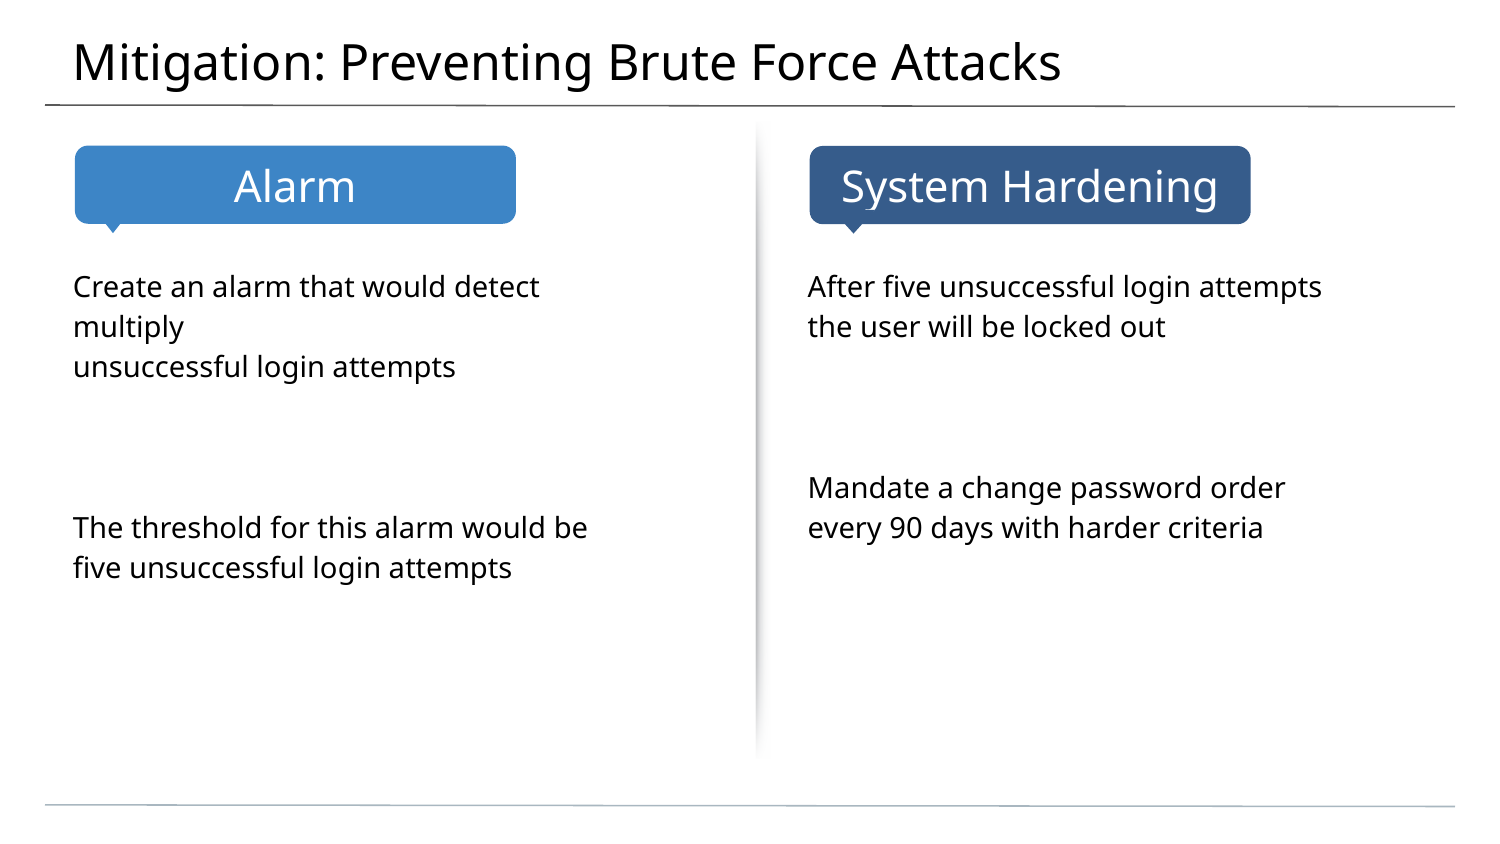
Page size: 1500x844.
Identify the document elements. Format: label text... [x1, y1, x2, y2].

subtitle After five unsuccessful login attempts the user will be locked out Mandate a change password order every 90 days with harder criteria [732, 263, 1438, 805]
subtitle Create an alarm that would detect multiply unsuccessful login attempts The threshold for this alarm would be five unsuccessful login attempts [0, 262, 704, 805]
title Mitigation: Preventing Brute Force Attacks [0, 0, 1500, 88]
picture [703, 107, 839, 782]
